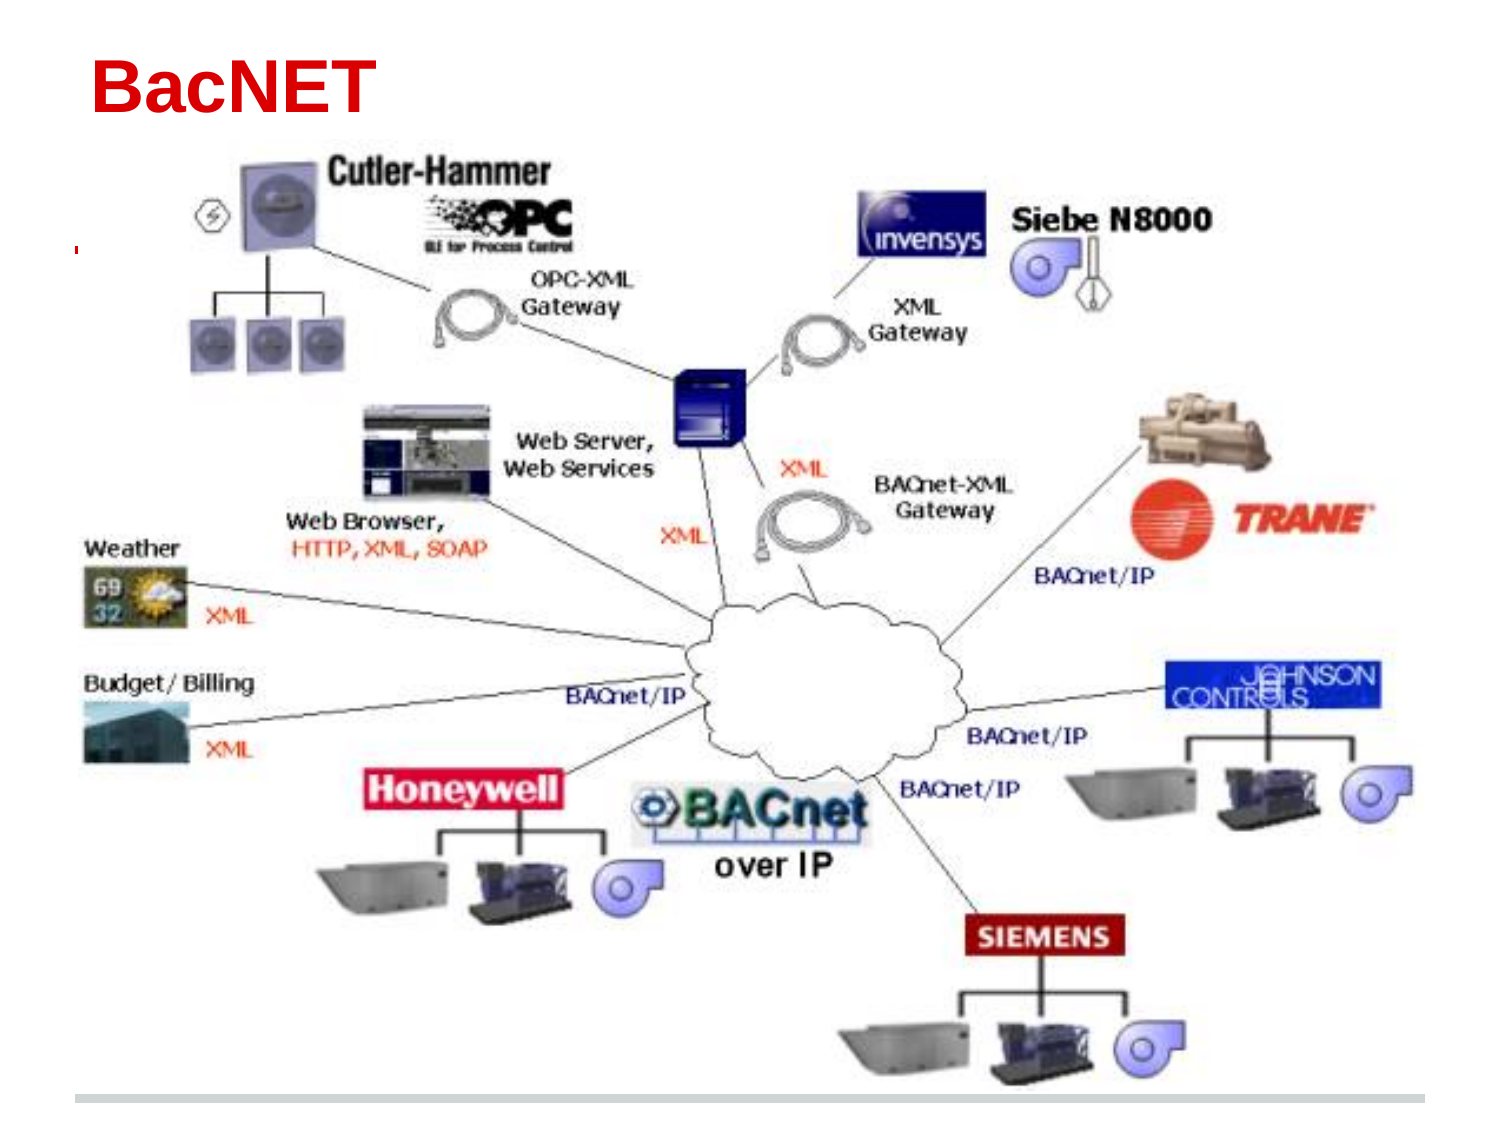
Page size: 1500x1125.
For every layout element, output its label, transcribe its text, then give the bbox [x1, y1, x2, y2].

title BacNET [75, 45, 1425, 139]
picture [77, 139, 1426, 1091]
